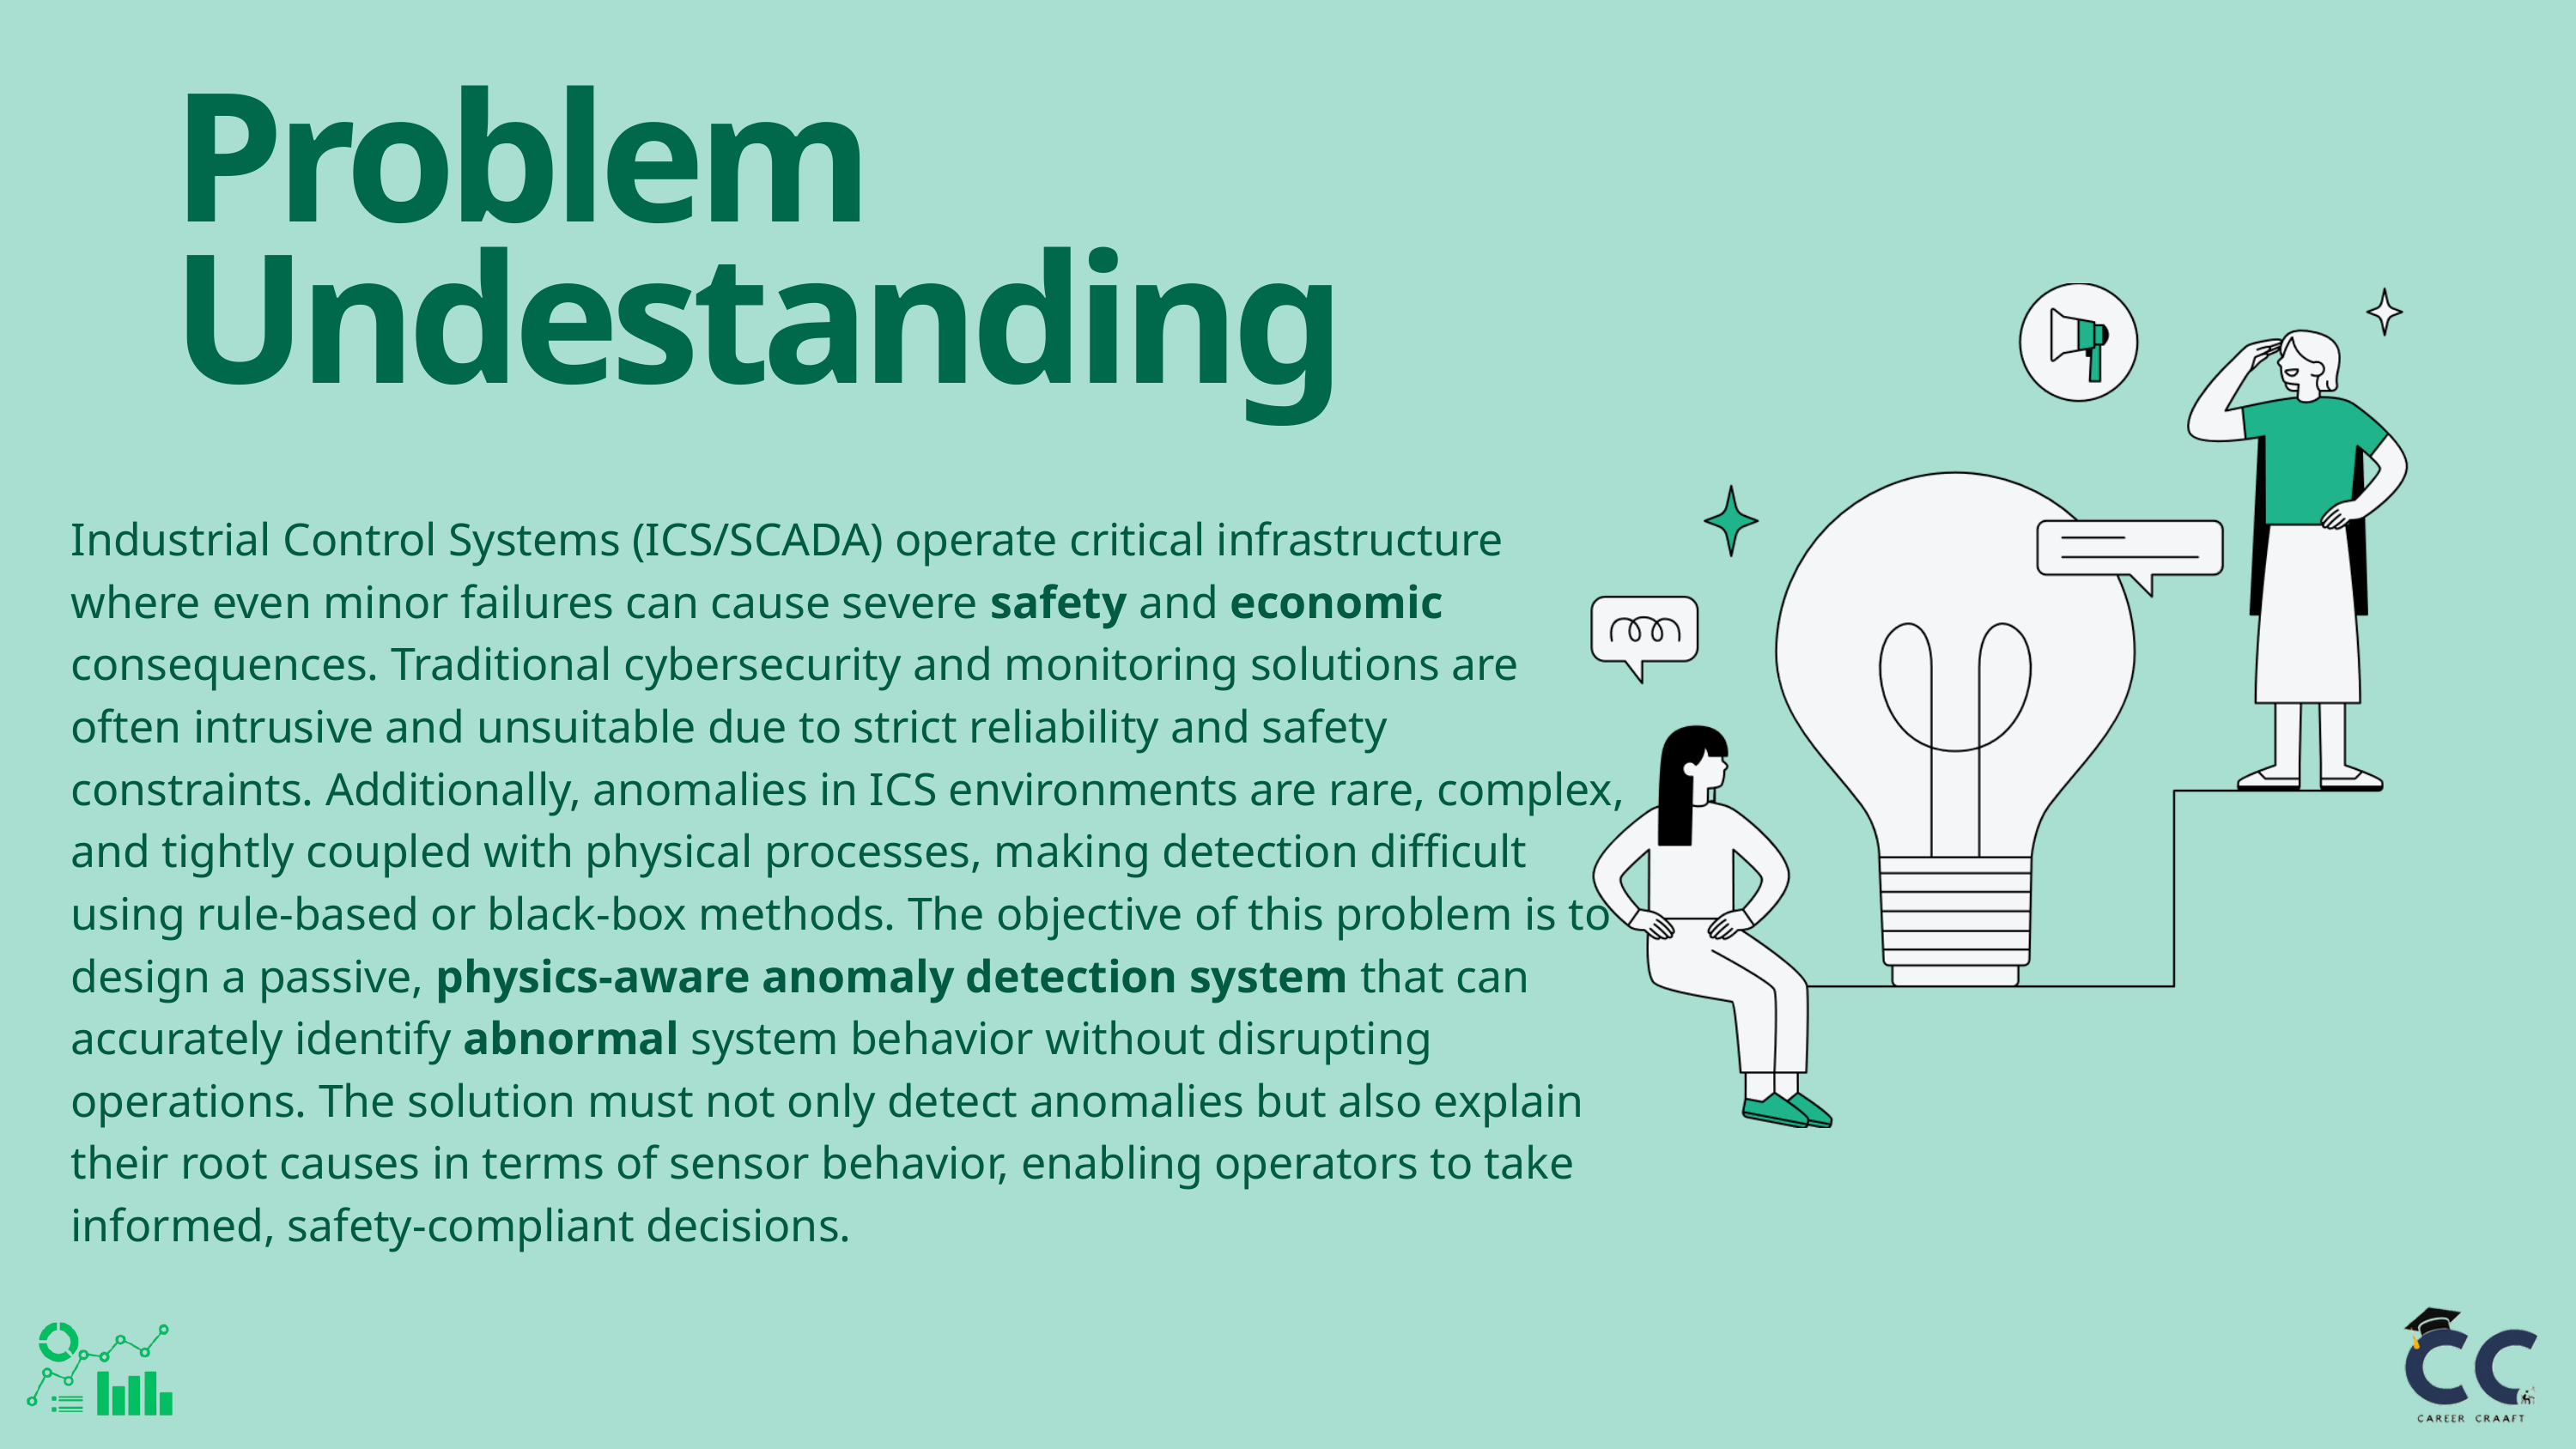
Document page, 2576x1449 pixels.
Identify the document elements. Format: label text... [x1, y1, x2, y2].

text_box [2358, 1252, 2576, 1449]
text_box Industrial Control Systems (ICS/SCADA) operate critical infrastructure where even minor failures can cause severe safety and economic consequences. Traditional cybersecurity and monitoring solutions are often intrusive and unsuitable due to strict reliability and safety constraints. Additionally, anomalies in ICS environments are rare, complex, and tightly coupled with physical processes, making detection difficult using rule-based or black-box methods. The objective of this problem is to design a passive, physics-aware anomaly detection system that can accurately identify abnormal system behavior without disrupting operations. The solution must not only detect anomalies but also explain their root causes in terms of sensor behavior, enabling operators to take informed, safety-compliant decisions. [70, 502, 1631, 1252]
text_box [1589, 283, 2411, 1129]
text_box Problem Undestanding [172, 96, 1522, 420]
text_box [18, 1309, 186, 1426]
